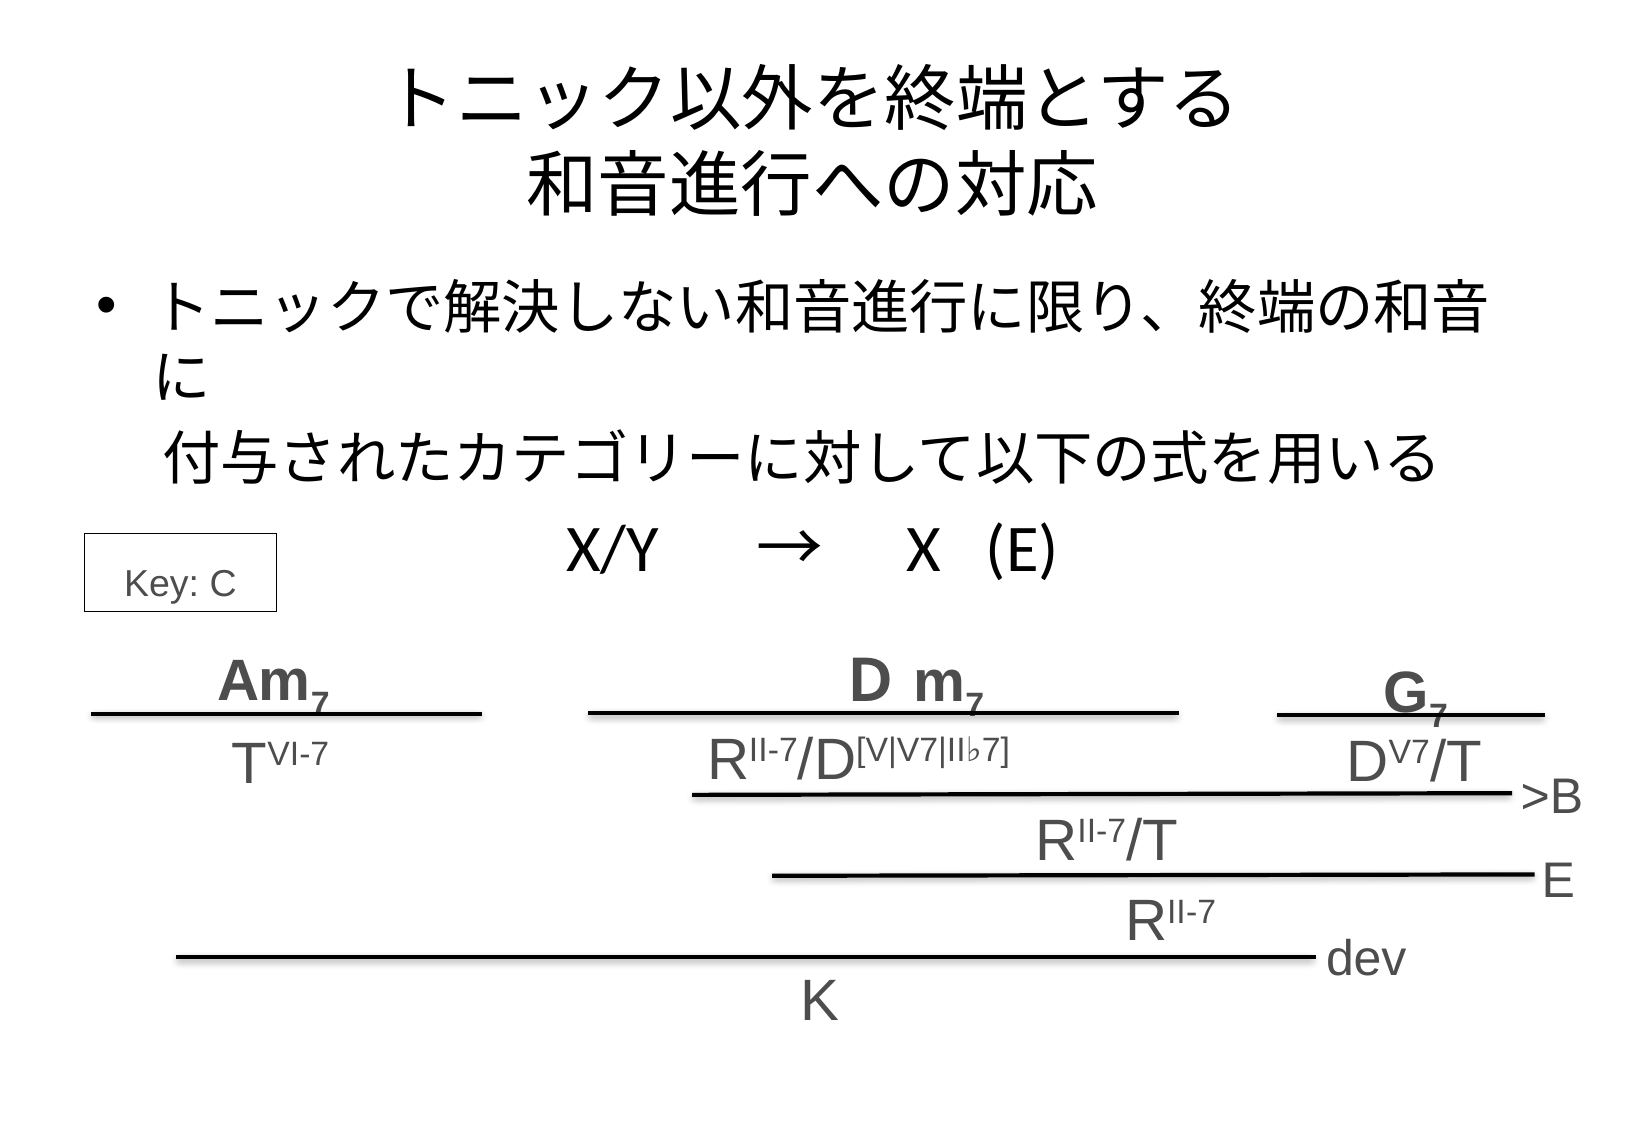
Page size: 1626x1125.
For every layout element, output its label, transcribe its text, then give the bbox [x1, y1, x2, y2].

text_box dev [1311, 966, 1471, 993]
list トニックで解決しない和音進行に限り、終端の和音に 付与されたカテゴリーに対して以下の式を用いる X/Y → X (E) [81, 262, 1544, 1005]
text_box Key: C [84, 533, 277, 612]
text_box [90, 603, 1625, 957]
text_box K [635, 967, 1005, 1040]
title トニック以外を終端とする 和音進行への対応 [81, 45, 1544, 233]
